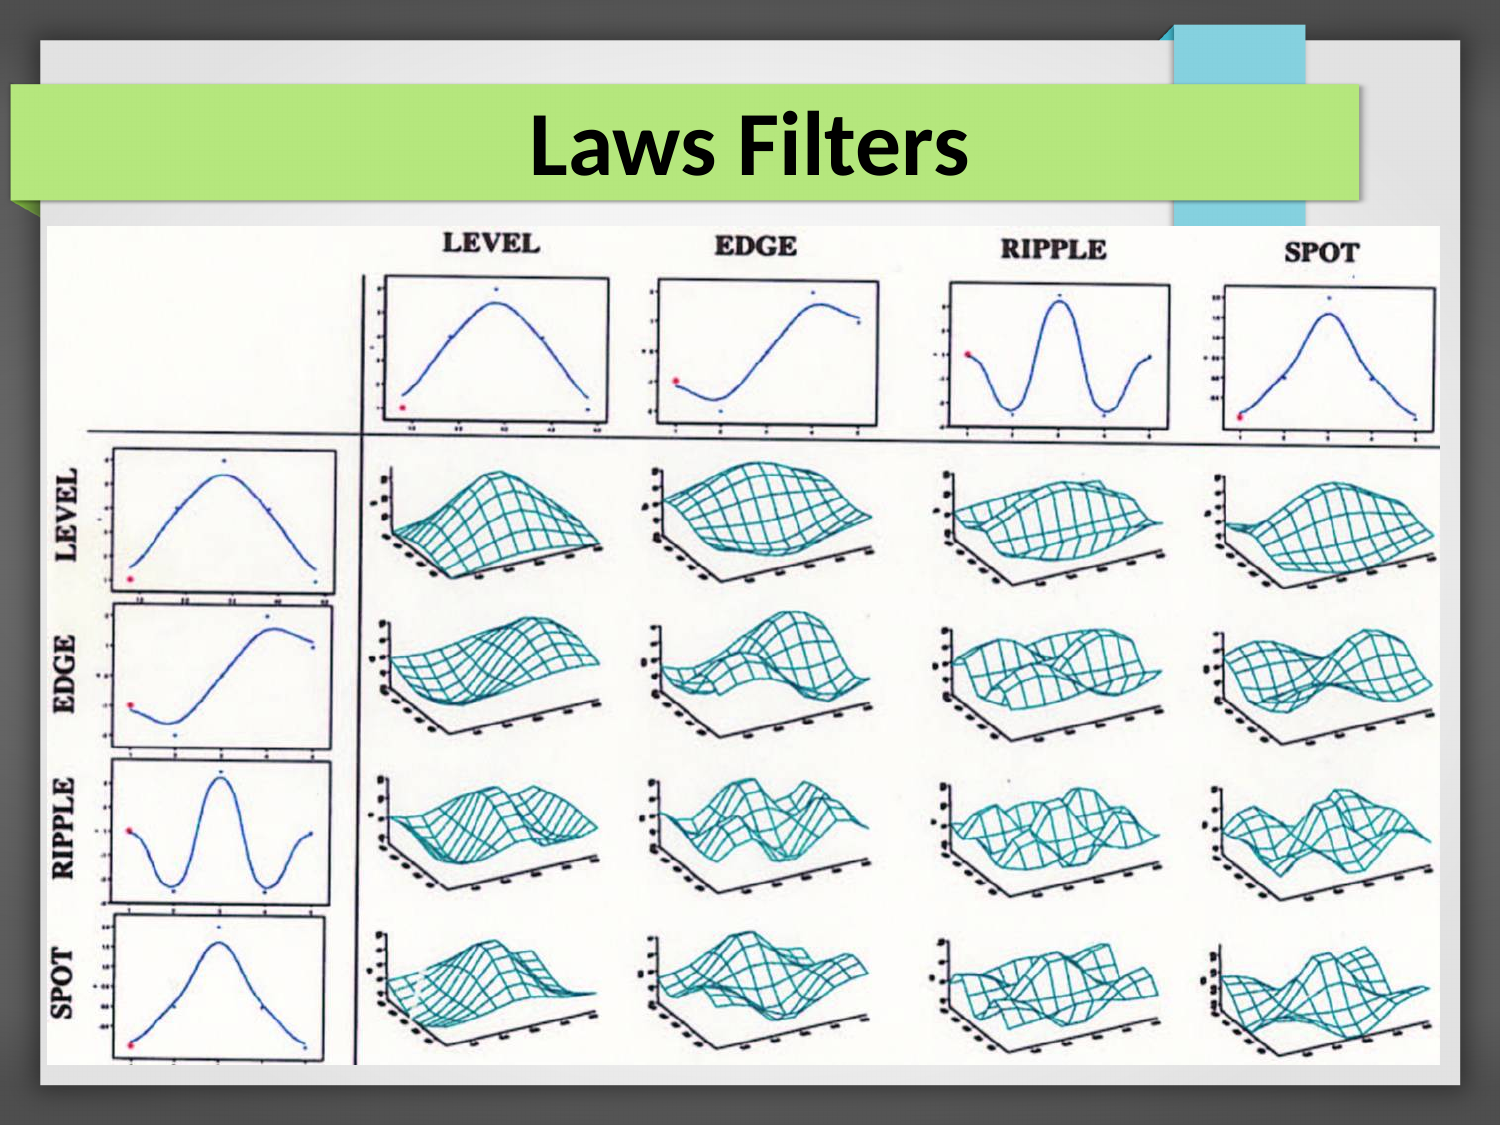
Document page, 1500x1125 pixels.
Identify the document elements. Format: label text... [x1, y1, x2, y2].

picture [0, 0, 1500, 1125]
text_box Laws Filters [74, 45, 1425, 224]
